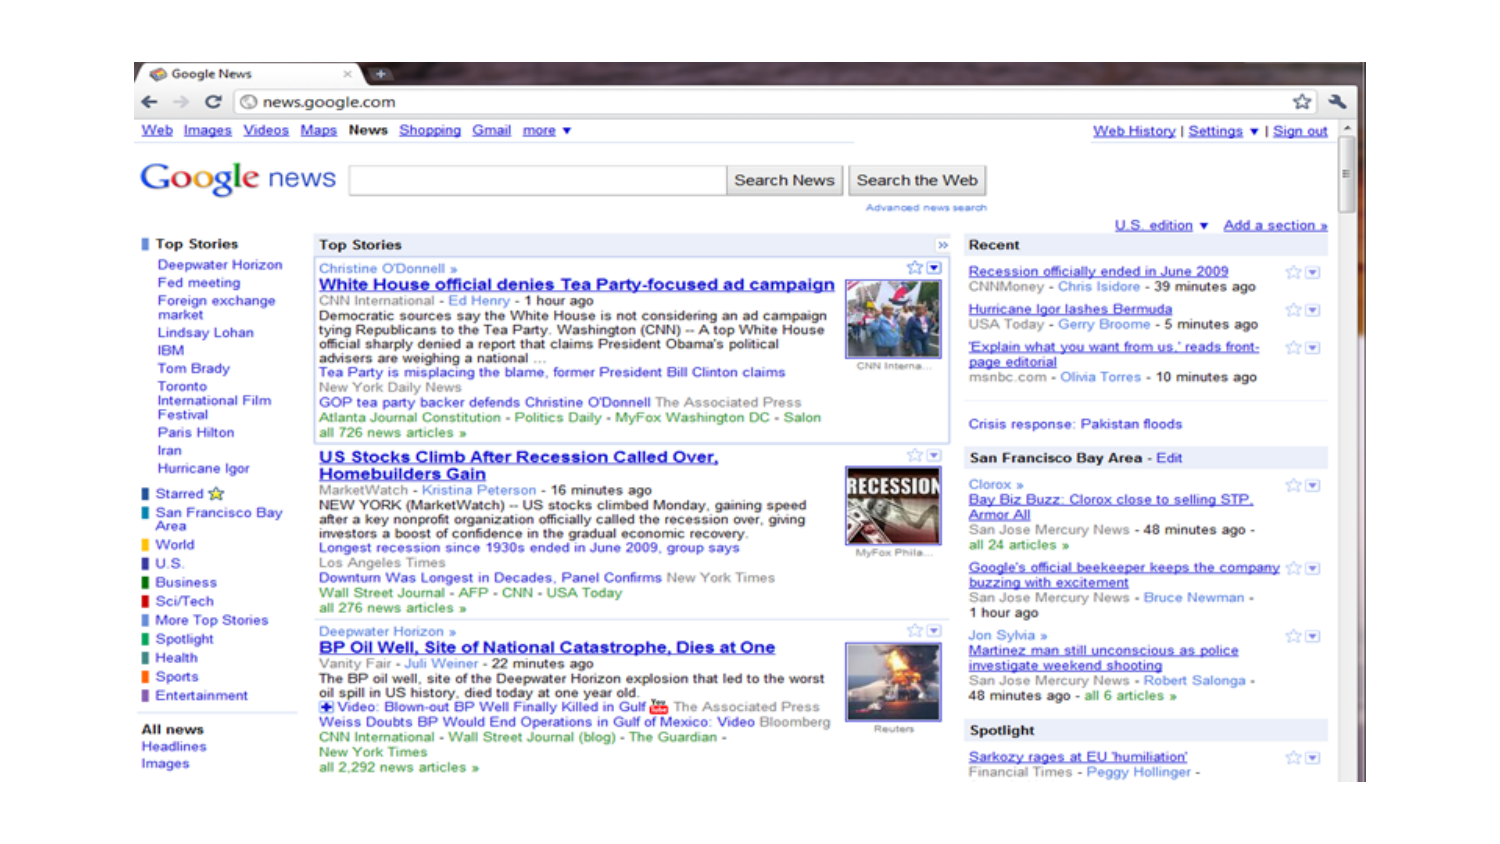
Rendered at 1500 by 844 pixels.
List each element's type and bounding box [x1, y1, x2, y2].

picture [134, 62, 1366, 782]
